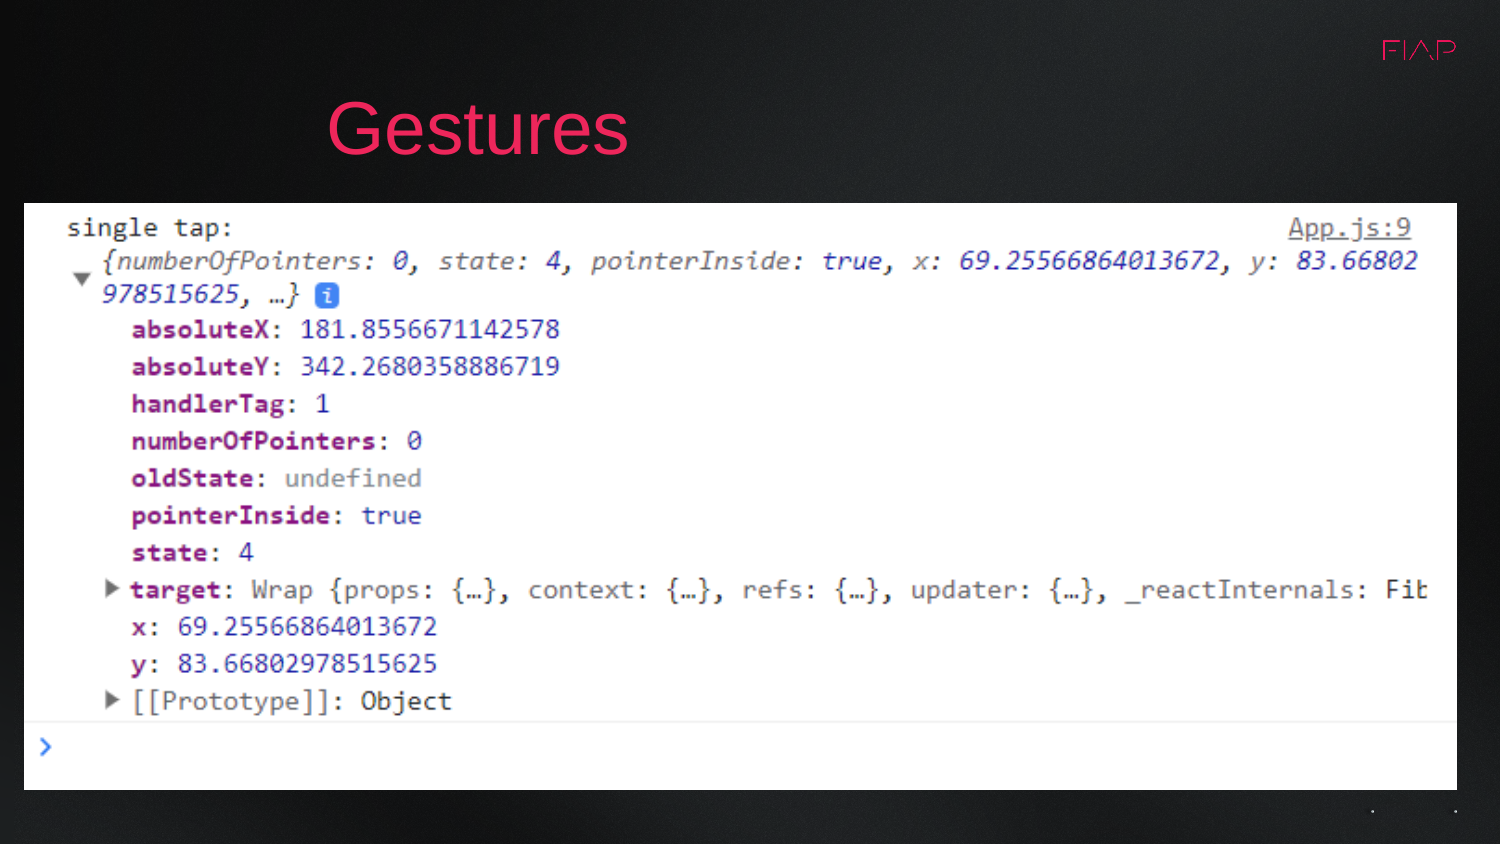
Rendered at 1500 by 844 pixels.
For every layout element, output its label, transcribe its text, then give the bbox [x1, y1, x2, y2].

picture [0, 0, 1500, 844]
text_box Gestures [311, 72, 1126, 177]
